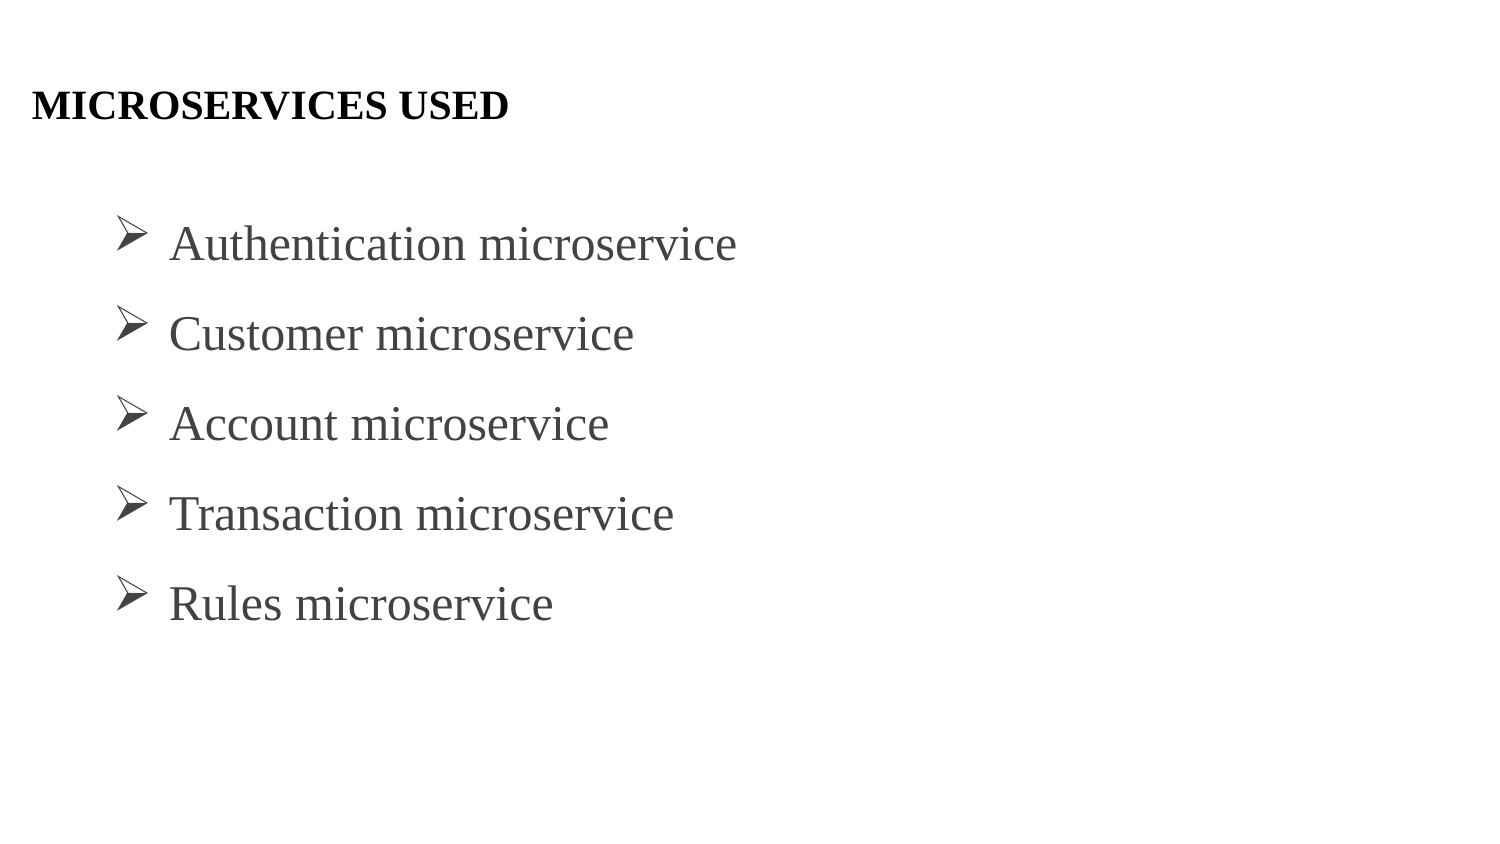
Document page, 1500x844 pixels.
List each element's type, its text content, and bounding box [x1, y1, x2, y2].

text_box Authentication microservice Customer microservice Account microservice Transaction microservice Rules microservice [97, 172, 848, 638]
text_box MICROSERVICES USED [16, 62, 1394, 143]
